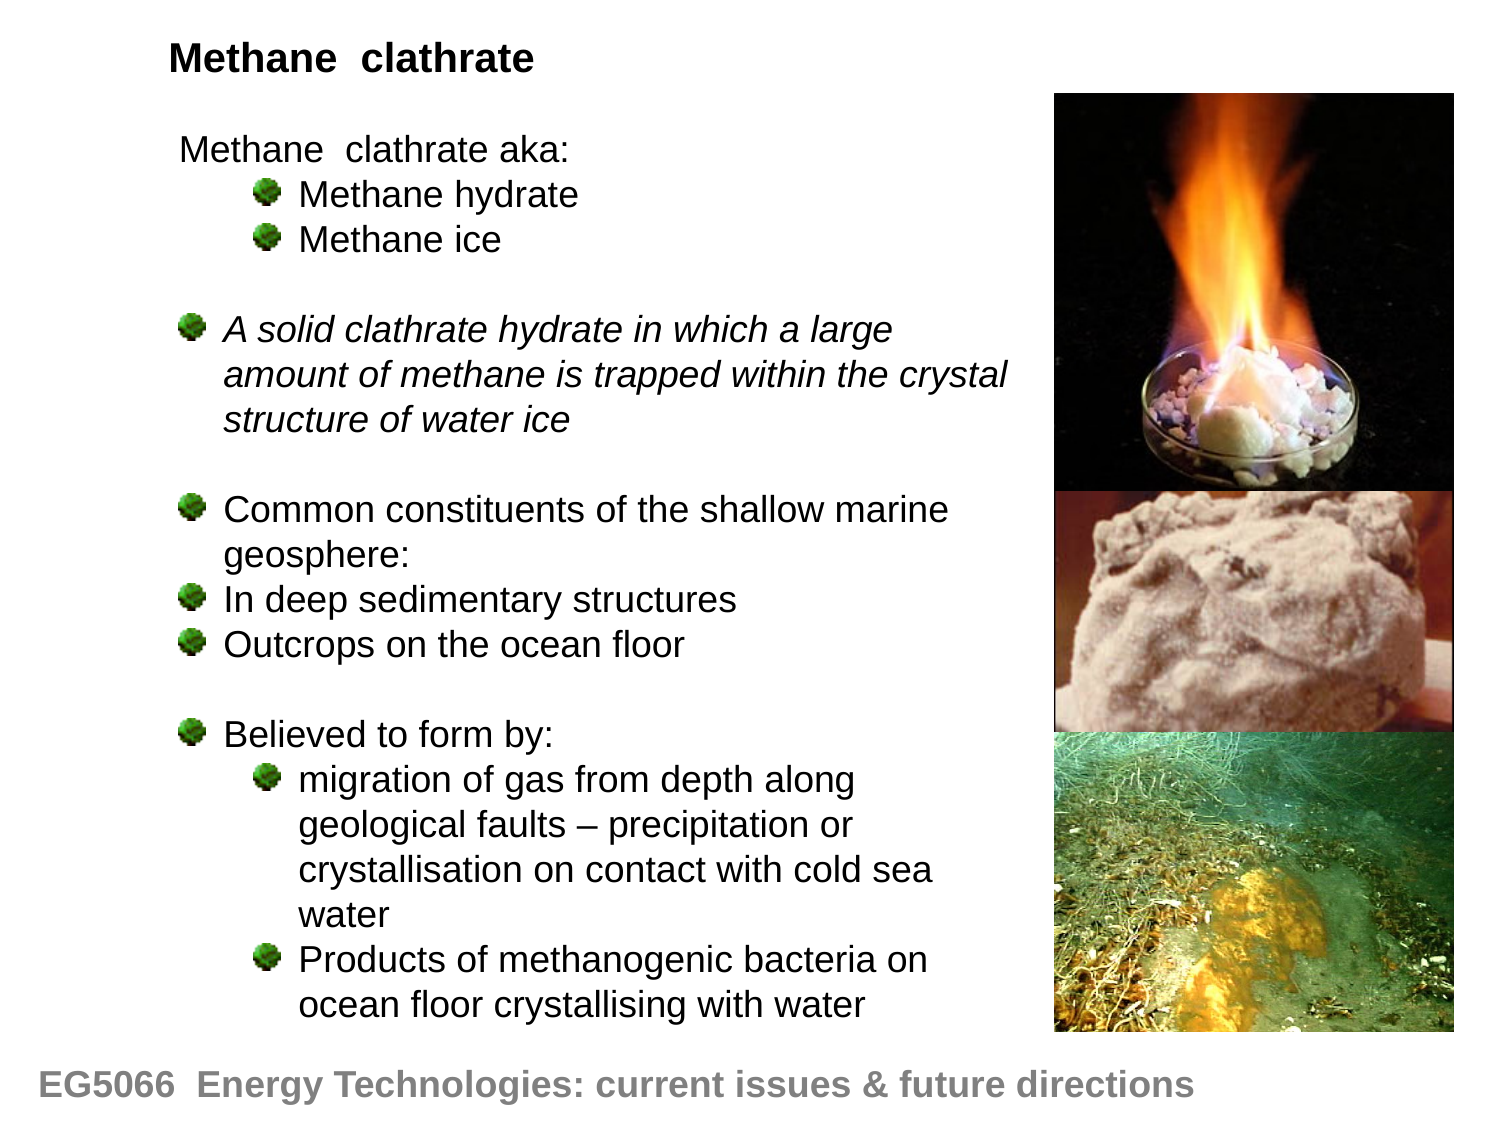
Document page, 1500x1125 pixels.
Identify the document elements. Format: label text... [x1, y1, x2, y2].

picture [178, 628, 206, 656]
picture [253, 763, 281, 791]
text_box Methane clathrate [153, 23, 551, 89]
picture [178, 583, 206, 611]
text_box Methane clathrate aka: Methane hydrate Methane ice A solid clathrate hydrate in which a large amount of methane is trapped within the crystal structure of water ice Common constituents of the shallow marine geosphere: In deep sedimentary structures Outcrops on the ocean floor Believed to form by: migration of gas from depth along geological faults – precipitation or crystallisation on contact with cold sea water Products of methanogenic bacteria on ocean floor crystallising with water [164, 117, 1043, 1032]
picture [178, 718, 206, 746]
text_box EG5066 Energy Technologies: current issues & future directions [23, 1052, 1313, 1113]
picture [253, 178, 281, 206]
picture [253, 943, 281, 971]
picture [178, 493, 206, 521]
picture [1054, 93, 1454, 1032]
picture [253, 223, 281, 251]
picture [178, 313, 206, 341]
